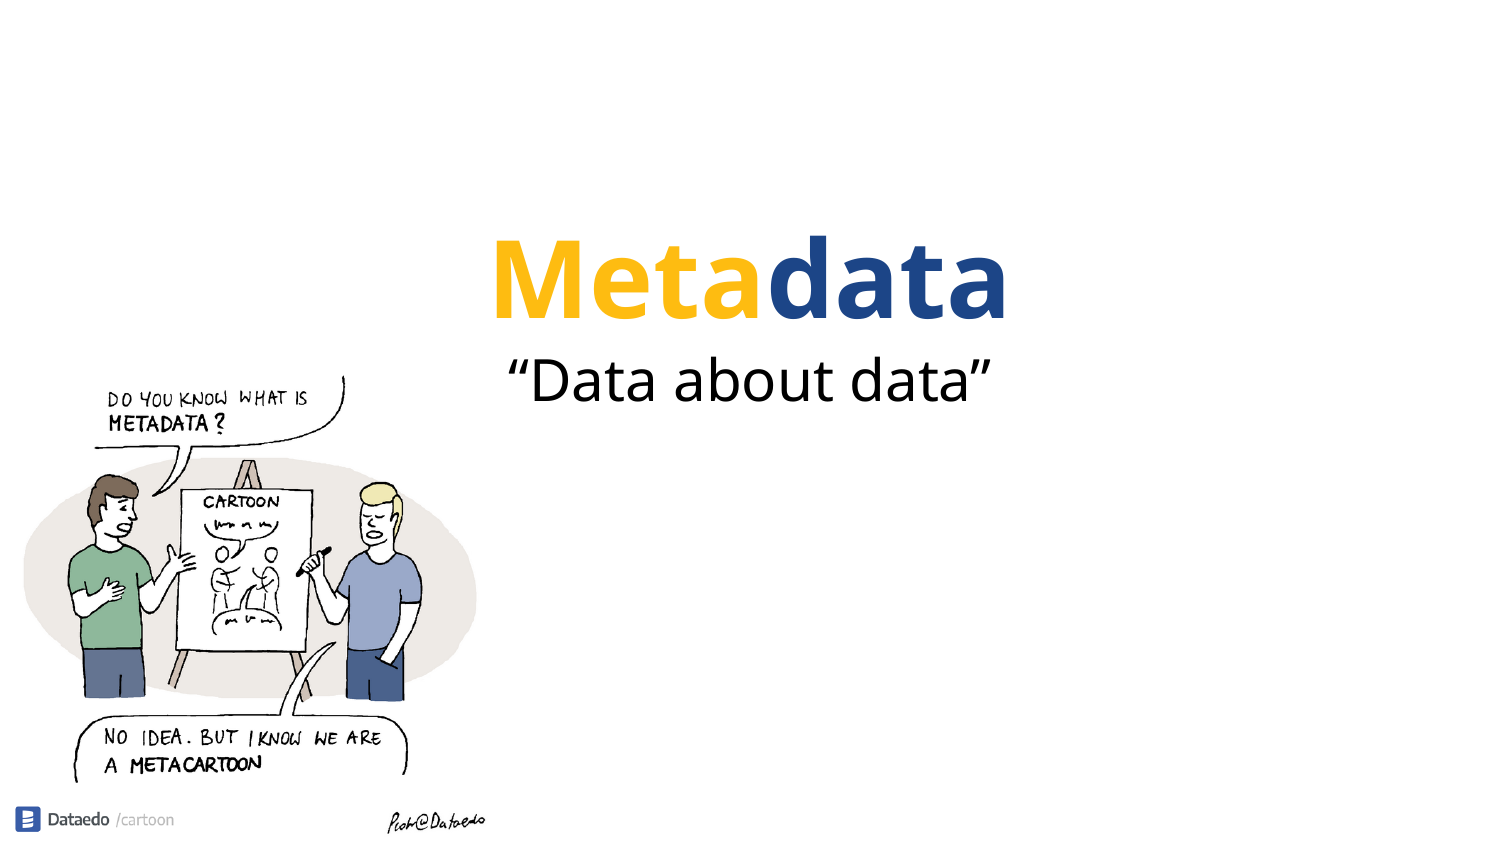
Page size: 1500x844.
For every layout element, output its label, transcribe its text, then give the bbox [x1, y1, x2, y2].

picture [0, 366, 503, 844]
title Metadata [0, 18, 1500, 328]
subtitle “Data about data” [0, 328, 1500, 459]
